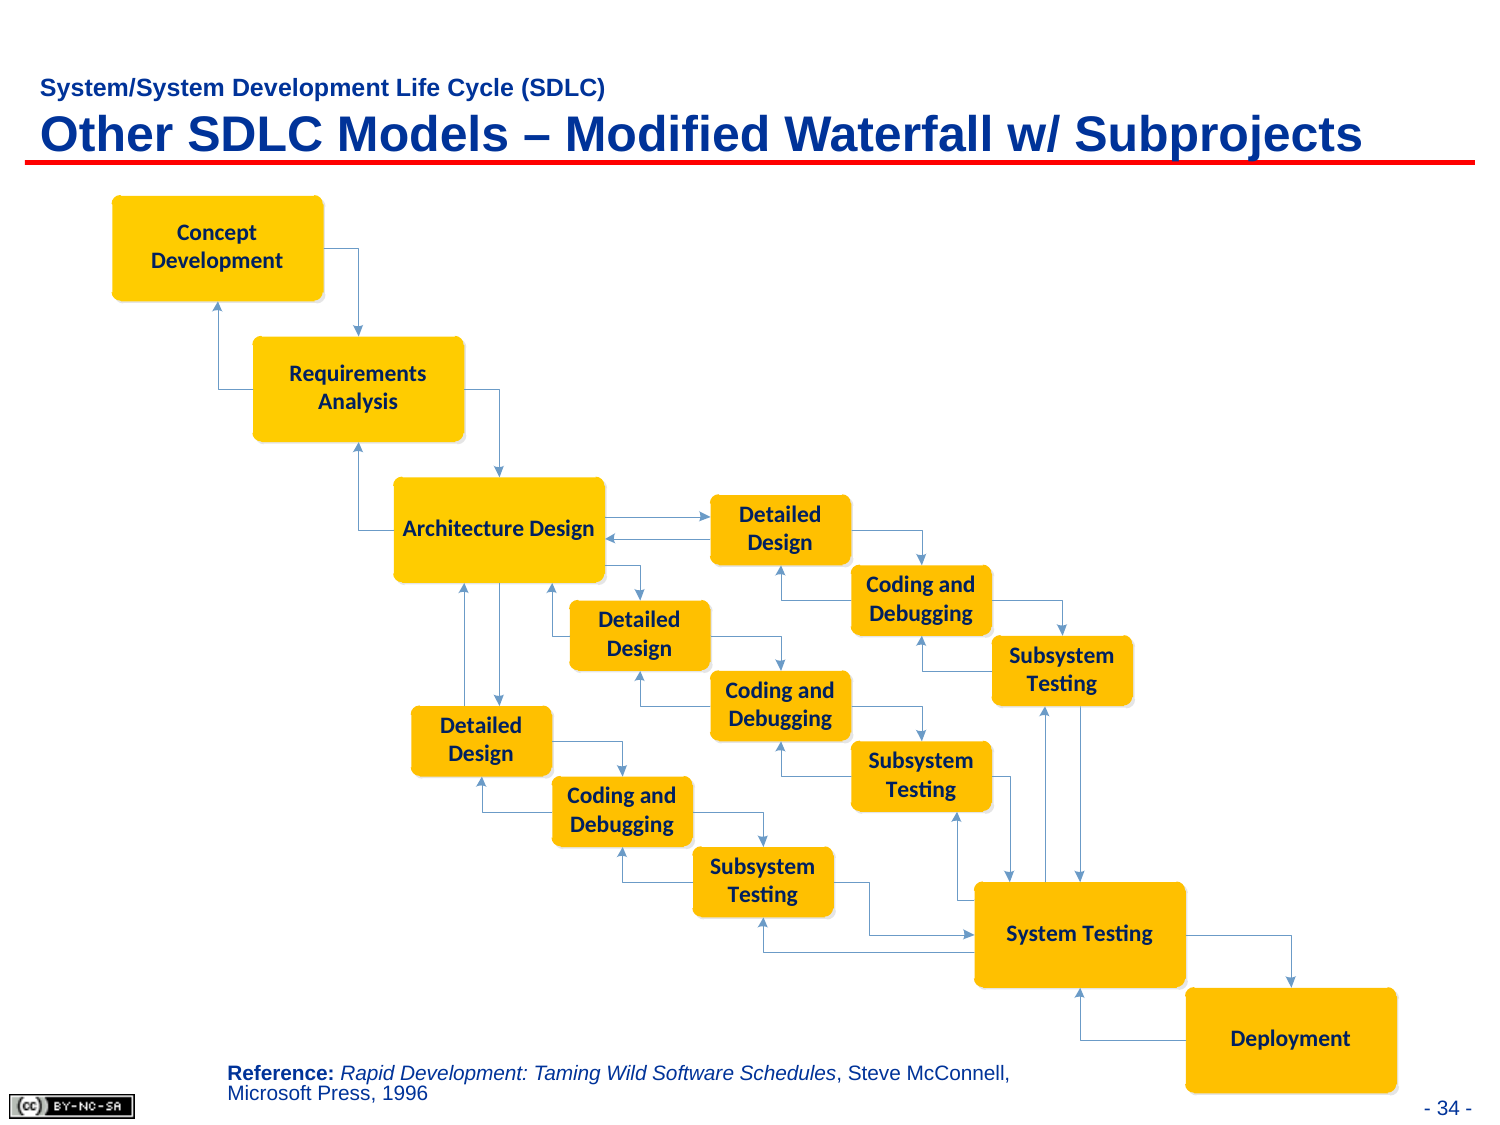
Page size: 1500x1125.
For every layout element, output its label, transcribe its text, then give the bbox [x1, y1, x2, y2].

picture [9, 1094, 135, 1119]
title System/System Development Life Cycle (SDLC) Other SDLC Models – Modified Waterfall w/ Subprojects [24, 0, 1463, 169]
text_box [109, 192, 1402, 1098]
slide_number - 34 - [1287, 1087, 1488, 1125]
